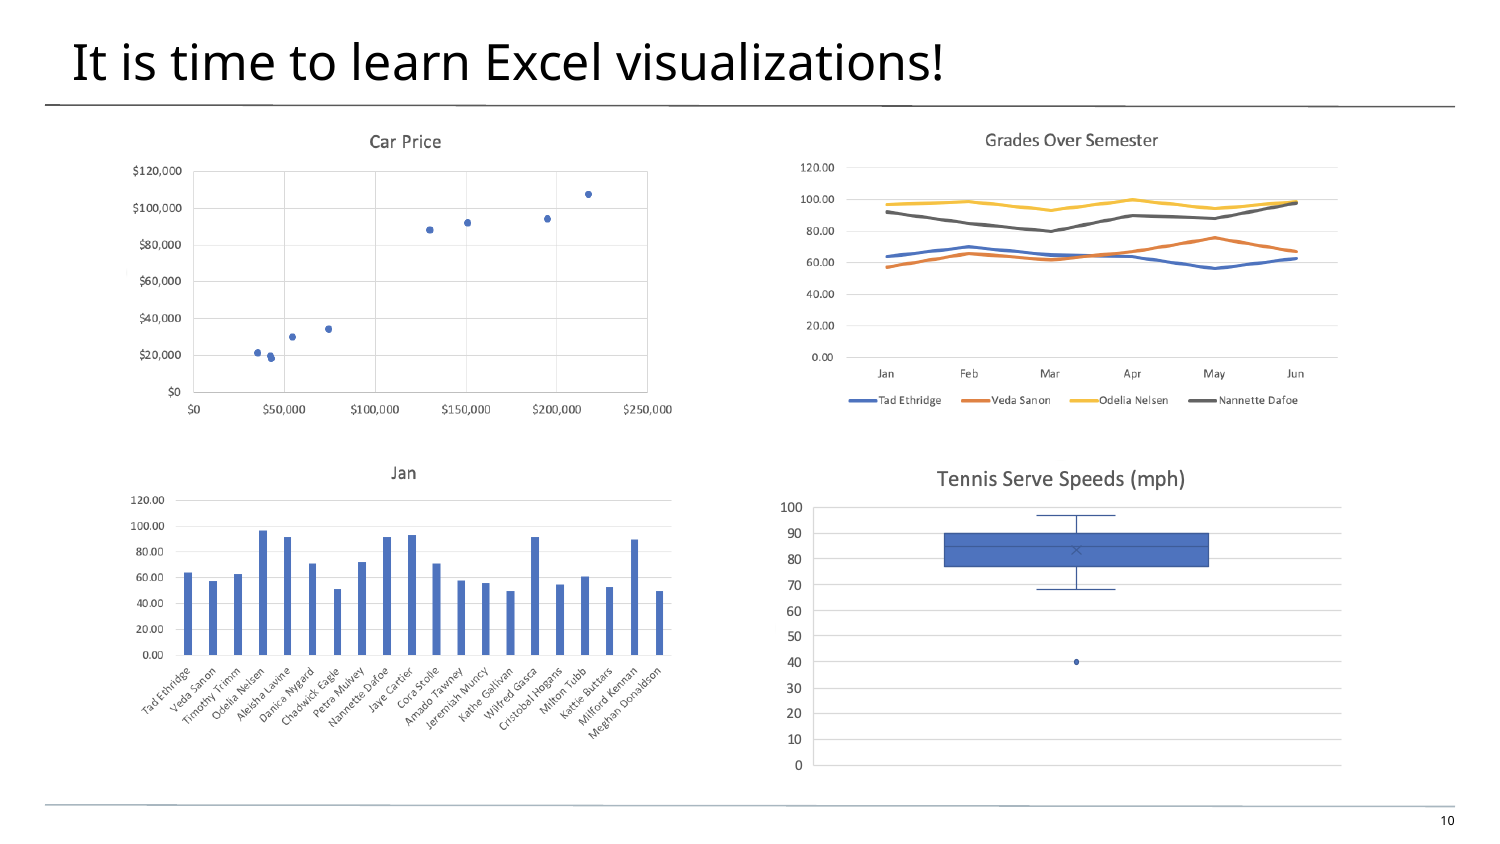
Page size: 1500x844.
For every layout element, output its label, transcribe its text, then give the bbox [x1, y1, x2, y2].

picture [125, 460, 682, 748]
title It is time to learn Excel visualizations! [0, 0, 1500, 88]
picture [125, 123, 672, 417]
picture [793, 120, 1351, 420]
picture [775, 460, 1344, 774]
